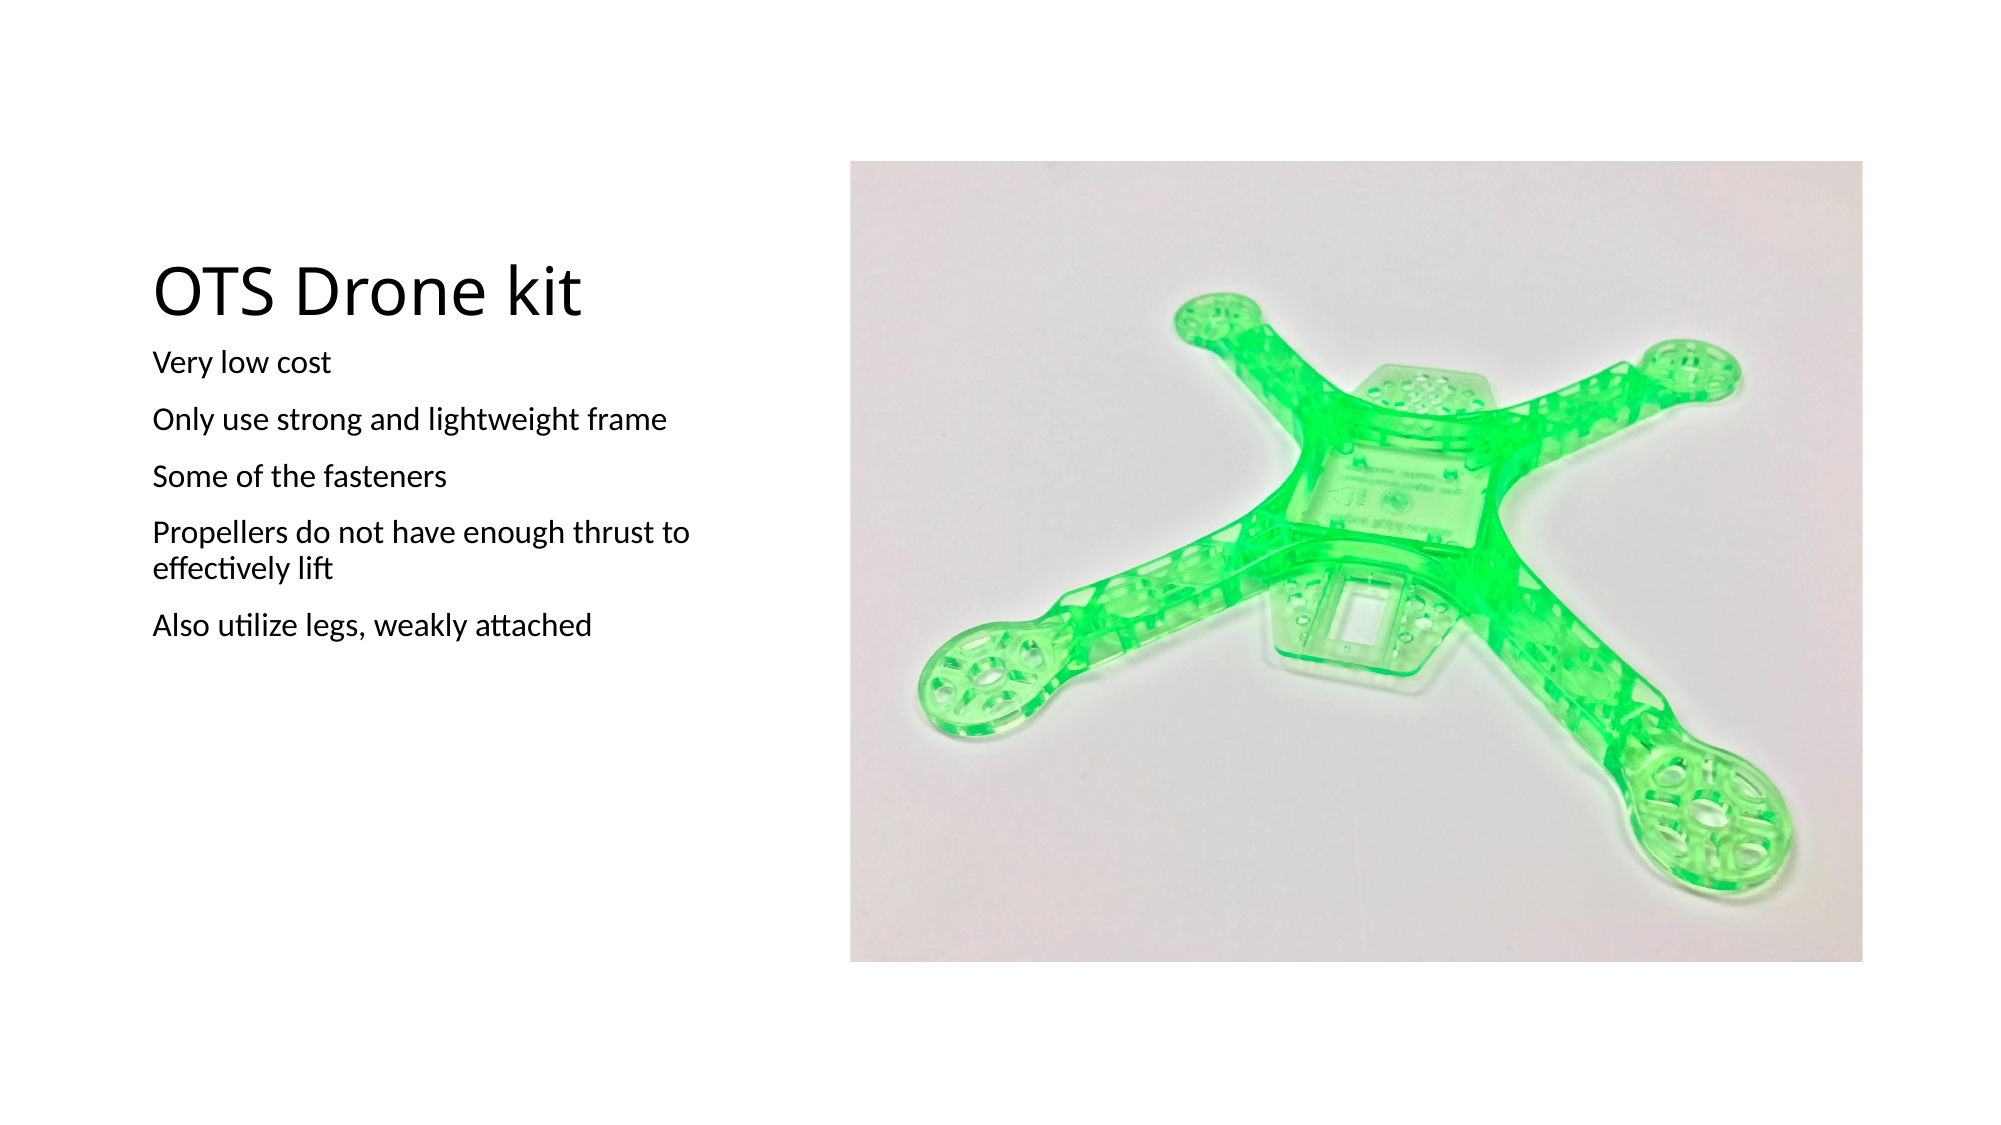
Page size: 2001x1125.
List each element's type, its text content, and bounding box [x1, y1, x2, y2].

picture [850, 161, 1863, 962]
list Very low cost Only use strong and lightweight frame Some of the fasteners Propellers do not have enough thrust to effectively lift Also utilize legs, weakly attached [137, 337, 783, 963]
title OTS Drone kit [137, 75, 783, 337]
